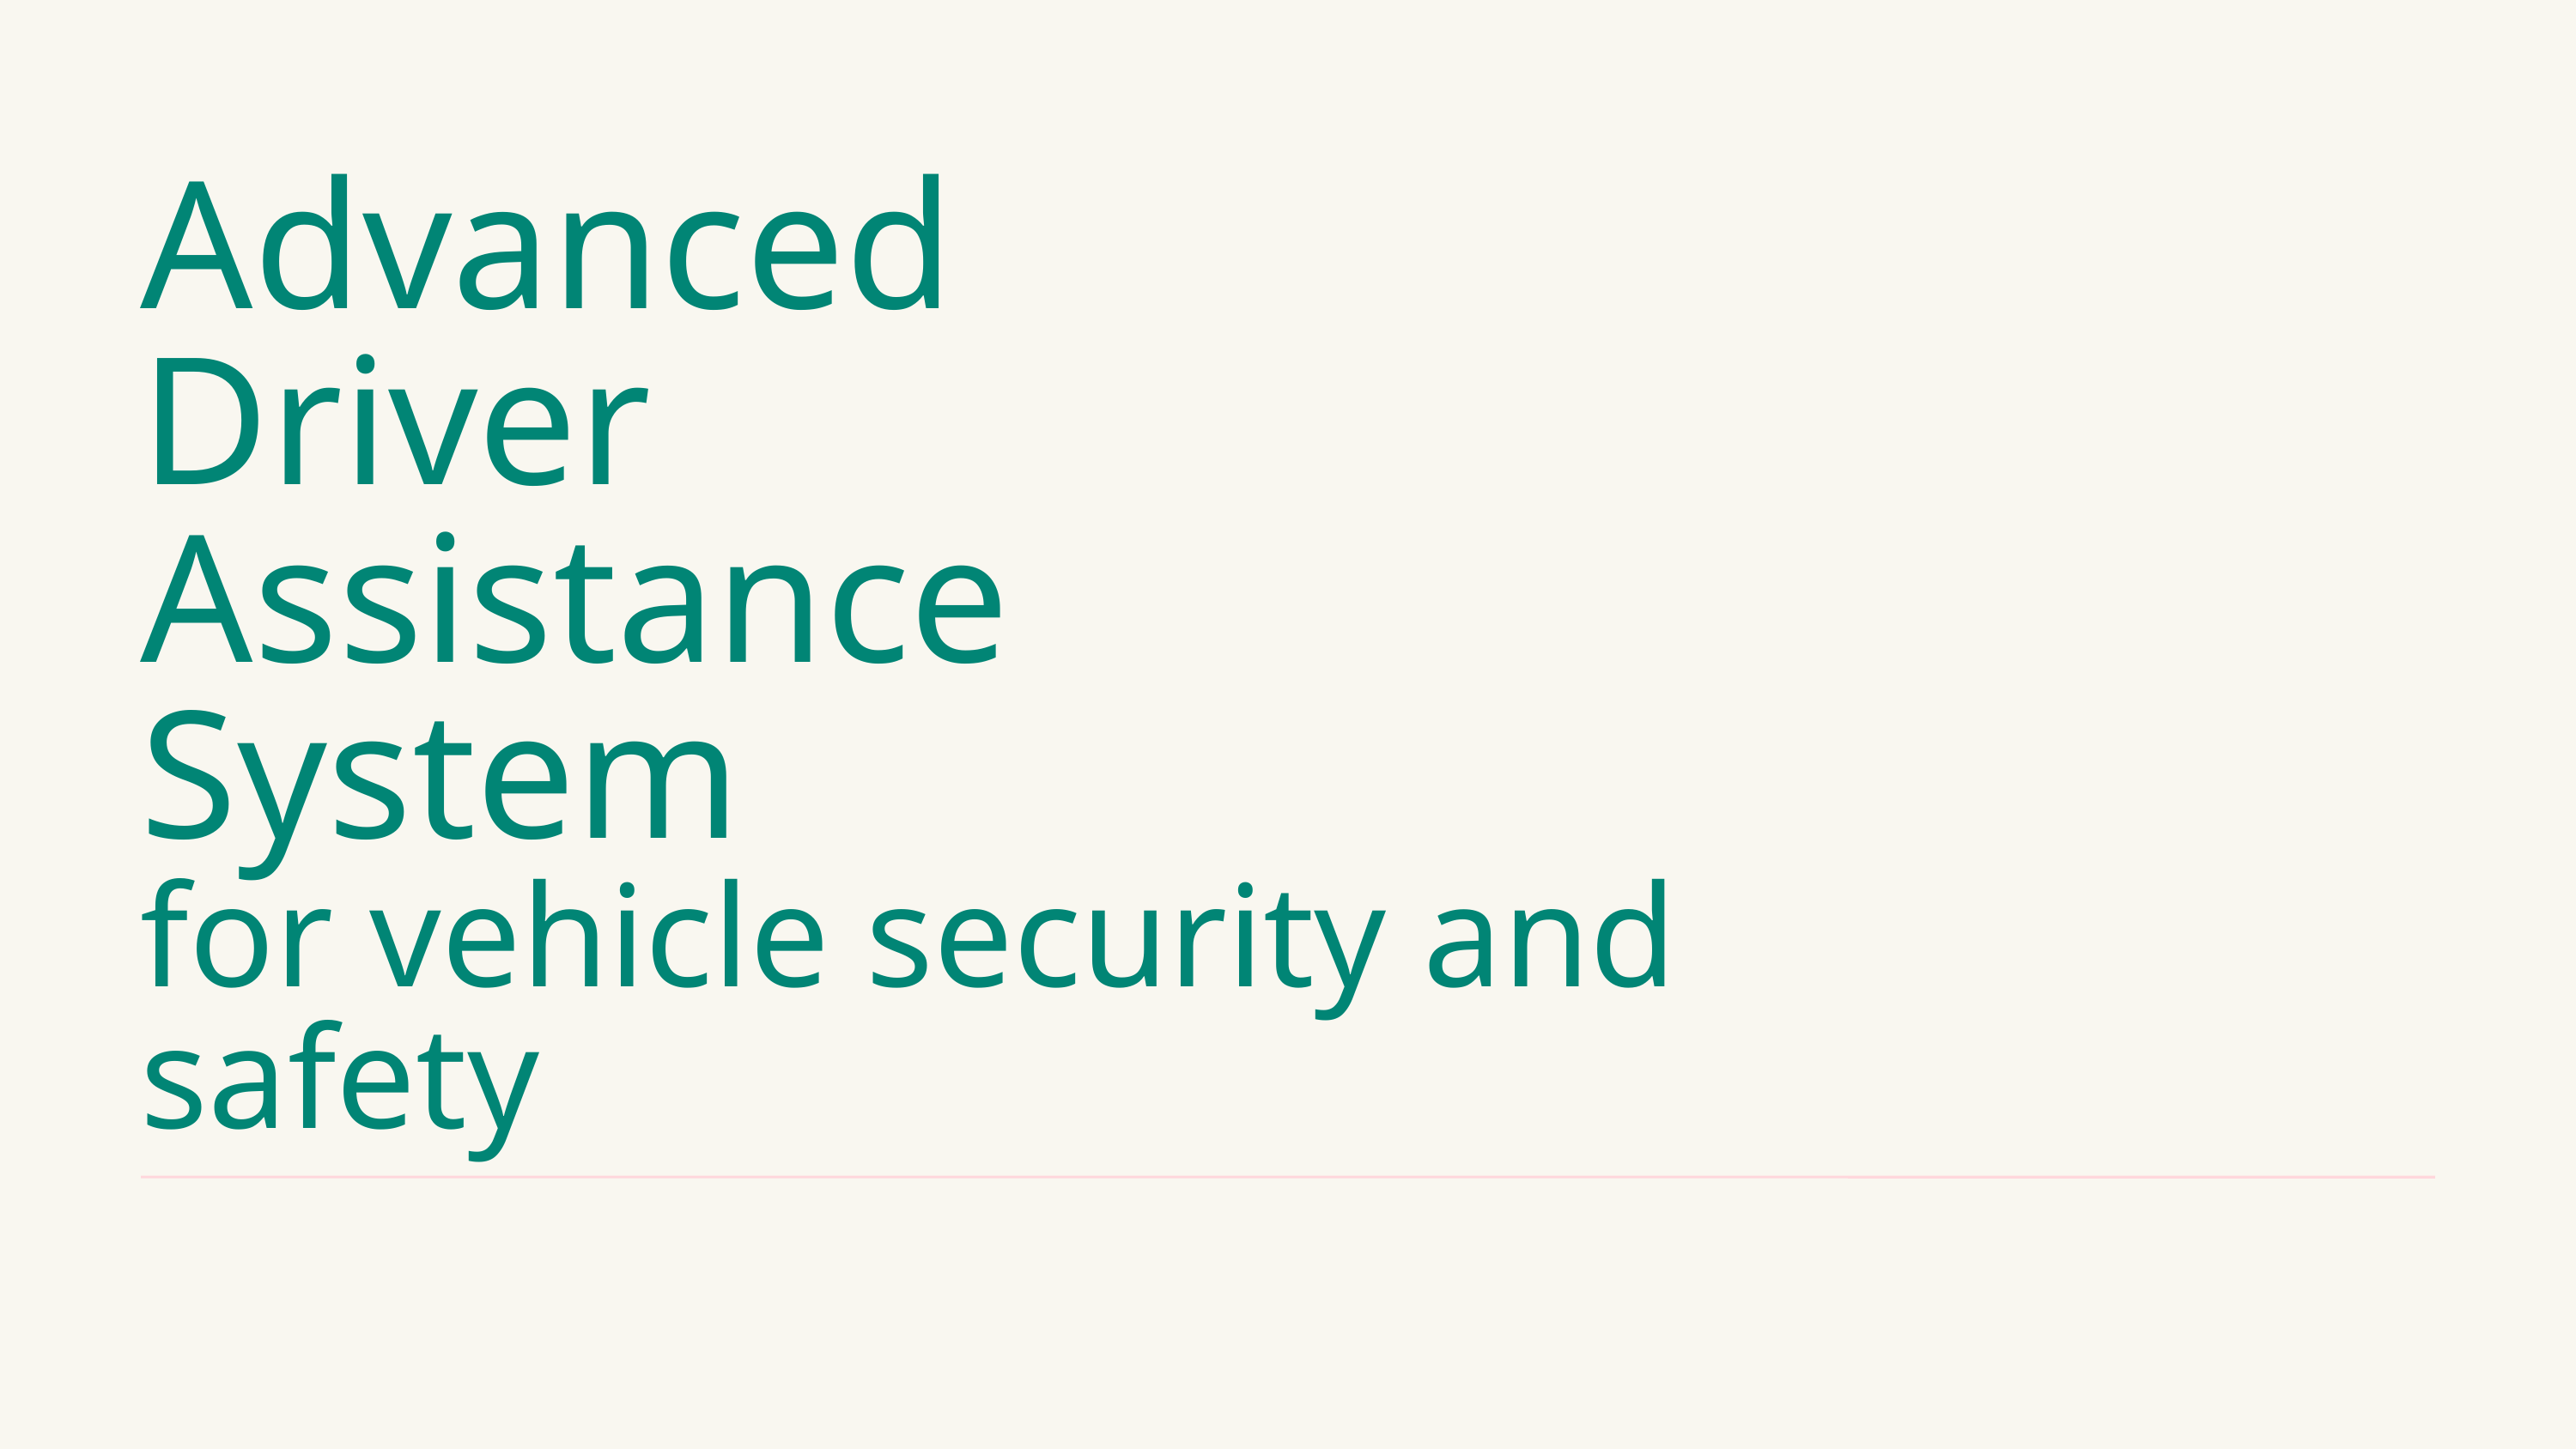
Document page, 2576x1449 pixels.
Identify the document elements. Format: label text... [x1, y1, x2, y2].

text_box Advanced Driver Assistance System for vehicle security and safety [141, 167, 1984, 1157]
